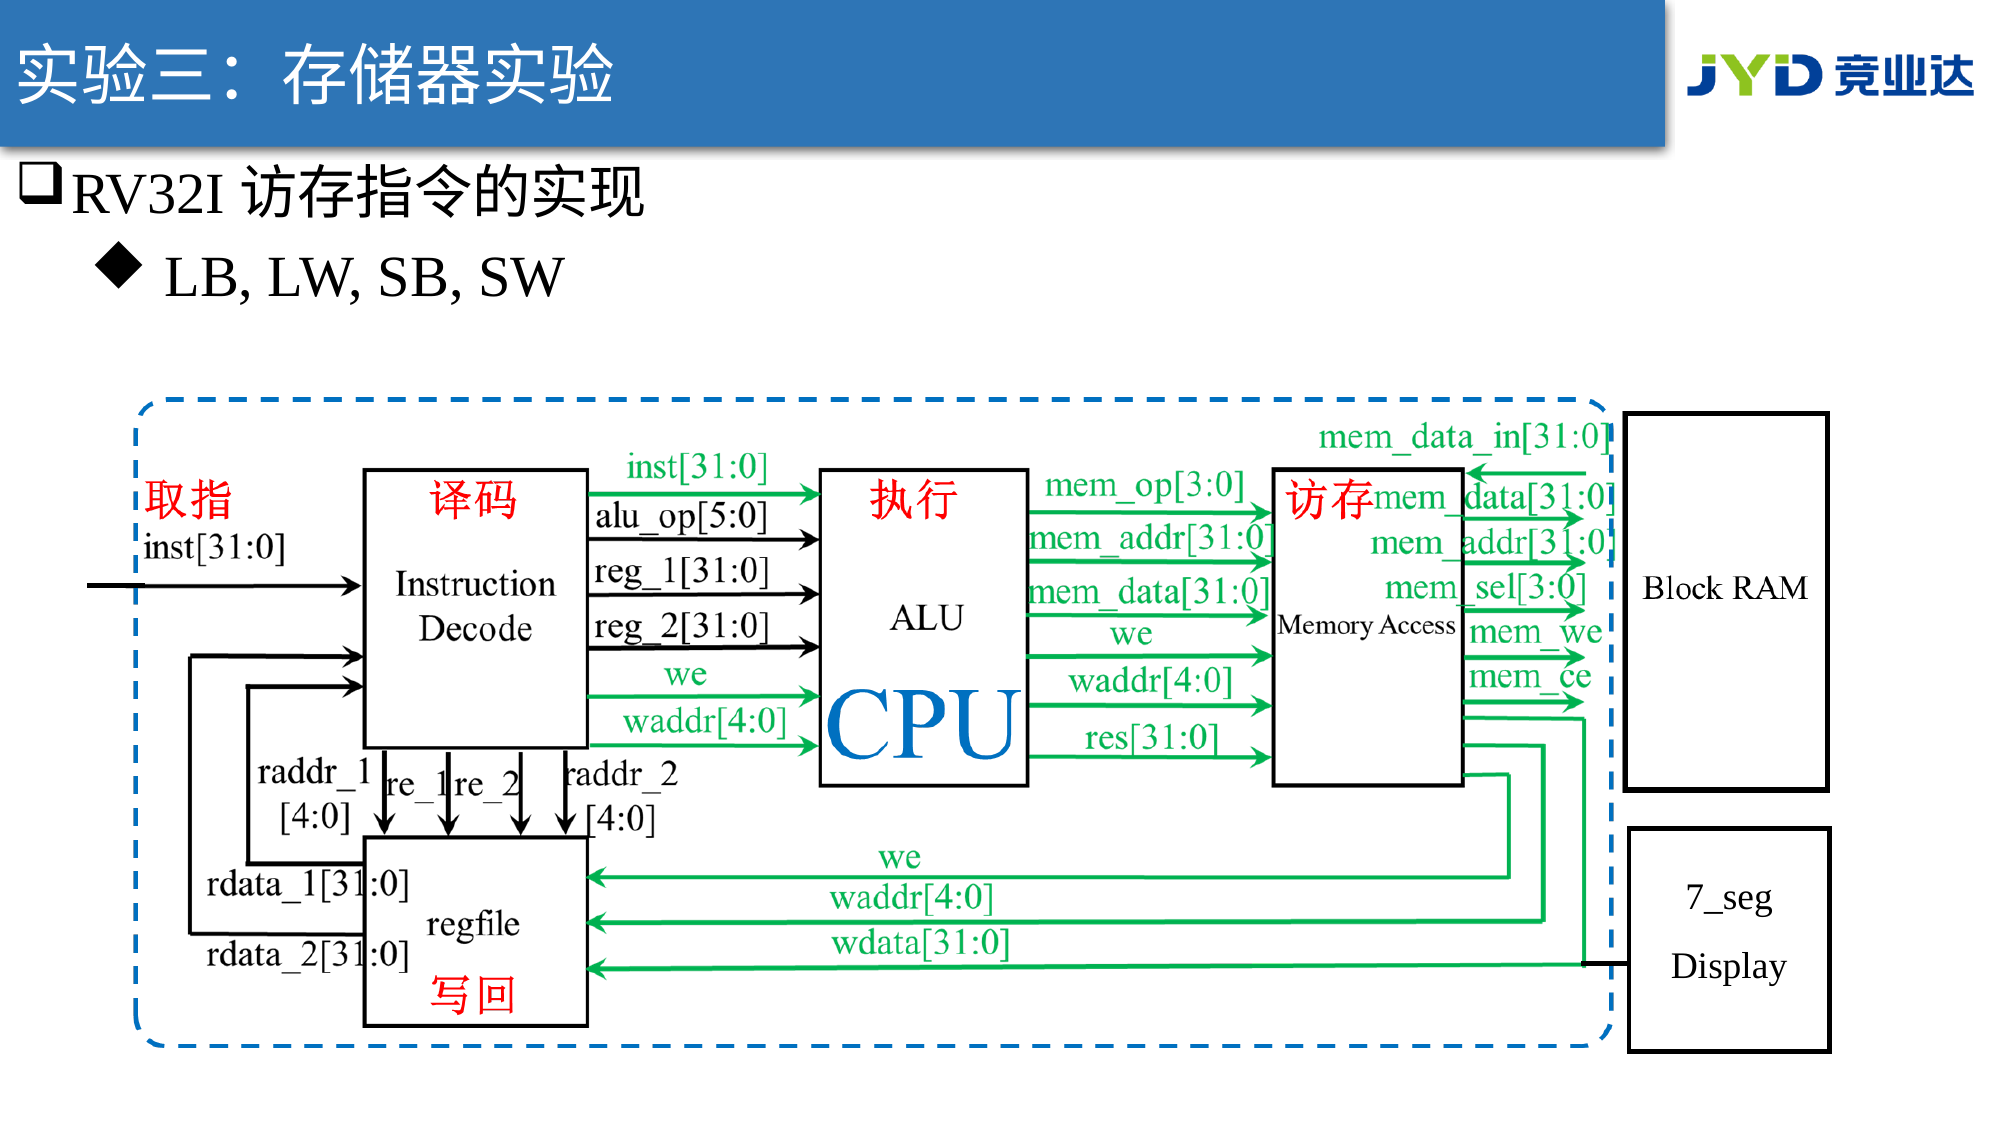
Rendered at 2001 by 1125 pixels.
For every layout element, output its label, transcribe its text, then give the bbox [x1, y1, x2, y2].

text_box [1628, 1048, 1830, 1053]
text_box 实验三：存储器实验 [0, 0, 1582, 147]
picture [1582, 0, 2000, 147]
text_box RV32I访存指令的实现 LB, LW, SB, SW [0, 147, 1924, 316]
picture [115, 397, 1830, 1048]
